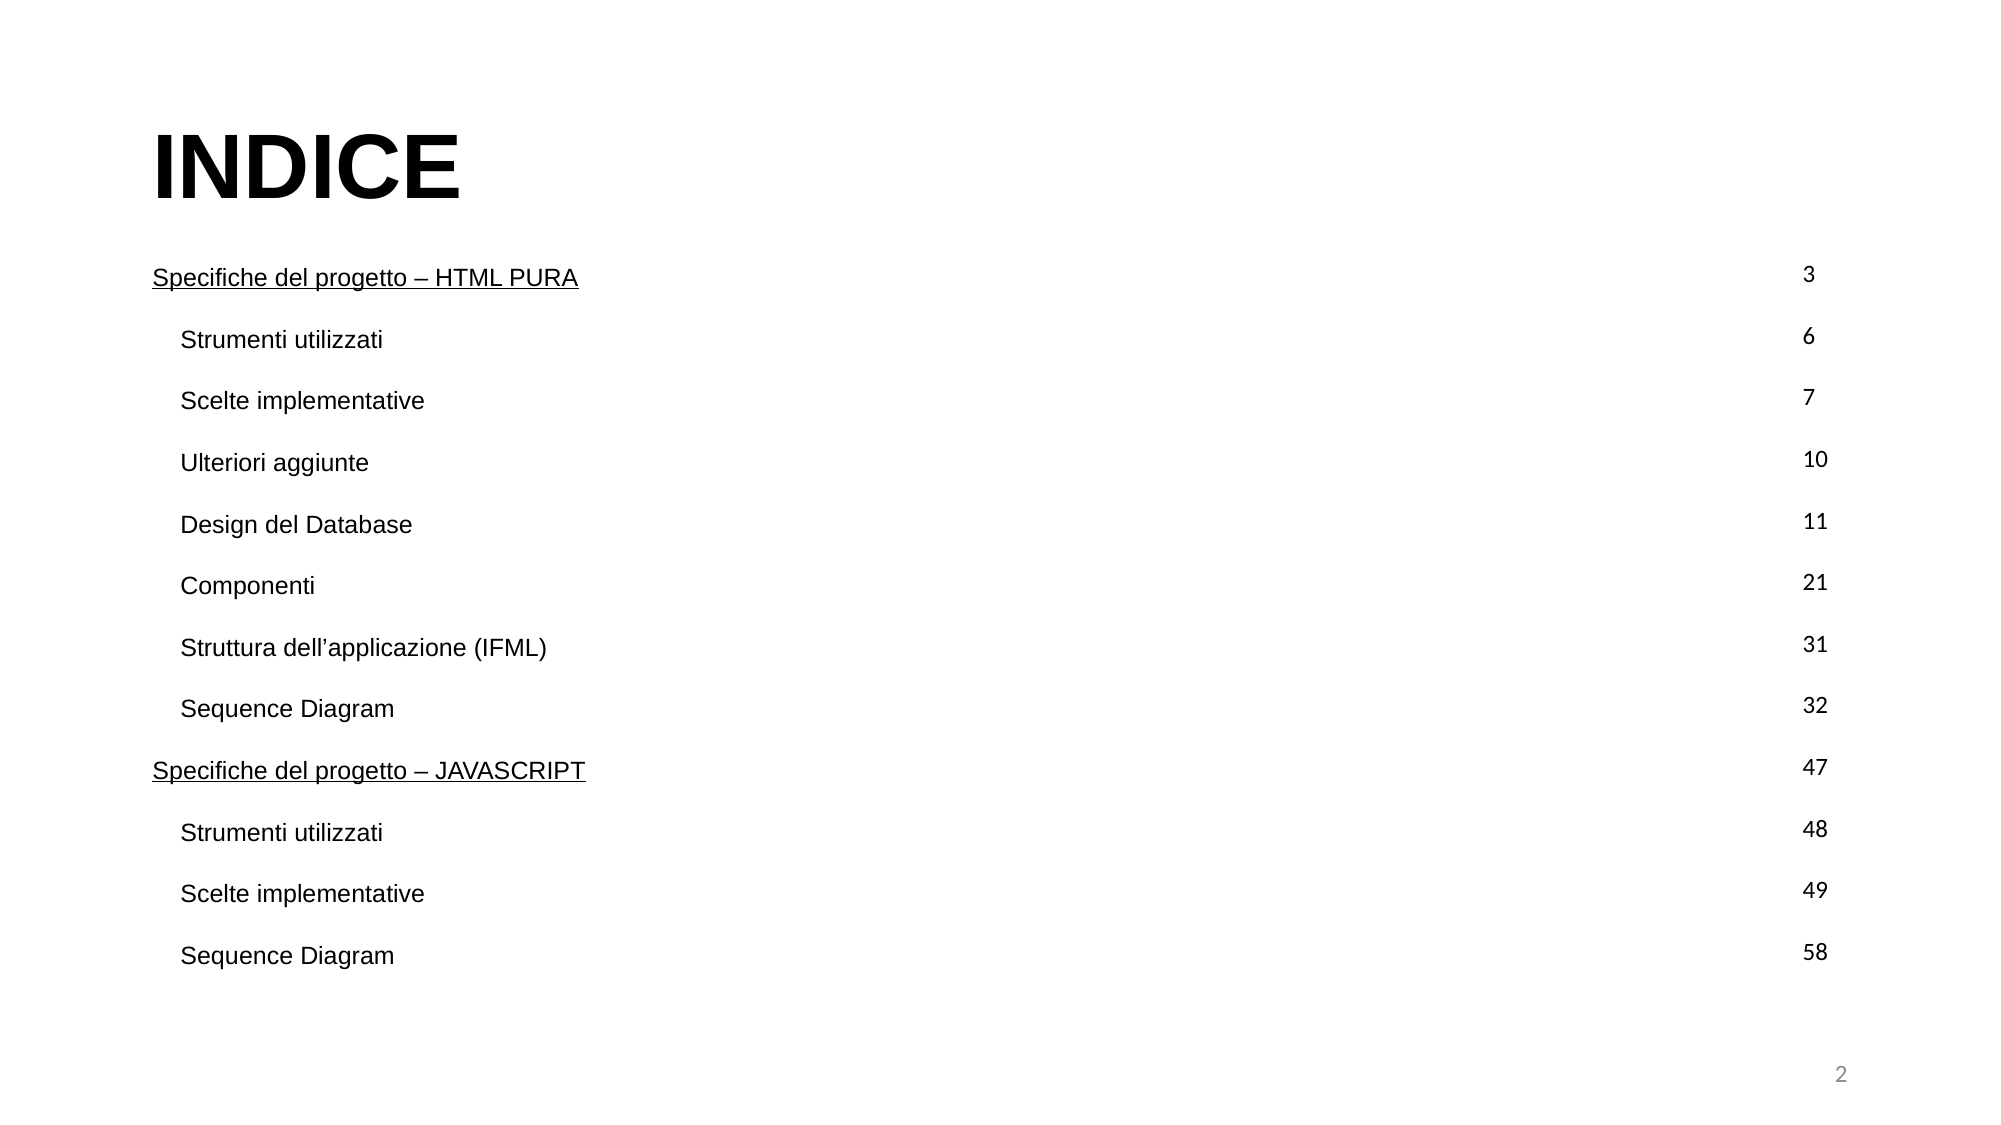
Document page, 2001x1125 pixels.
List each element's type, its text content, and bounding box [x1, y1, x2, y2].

table_cell Strumenti utilizzati [137, 318, 1788, 380]
table_cell 21 [1788, 564, 1862, 626]
table_cell Scelte implementative [137, 380, 1788, 441]
table_header Specifiche del progetto – HTML PURA [137, 256, 1788, 318]
table_cell Strumenti utilizzati [137, 811, 1788, 872]
table_cell 11 [1788, 503, 1862, 564]
table_cell 32 [1788, 688, 1862, 749]
table_cell Ulteriori aggiunte [137, 441, 1788, 503]
table_cell 10 [1788, 441, 1862, 503]
table_cell 49 [1788, 872, 1862, 934]
table_cell Componenti [137, 564, 1788, 626]
text_box 1 [1412, 1042, 1863, 1103]
table_cell Sequence Diagram [137, 688, 1788, 749]
table_cell 48 [1788, 811, 1862, 872]
table_cell 47 [1788, 749, 1862, 811]
table_cell 58 [1788, 934, 1862, 996]
table_cell Specifiche del progetto – JAVASCRIPT [137, 749, 1788, 811]
table_cell 31 [1788, 626, 1862, 688]
table_cell 6 [1788, 318, 1862, 380]
table_cell Struttura dell’applicazione (IFML) [137, 626, 1788, 688]
table_cell Design del Database [137, 503, 1788, 564]
text_box INDICE [137, 59, 1863, 278]
table_cell Sequence Diagram [137, 934, 1788, 996]
table_cell Scelte implementative [137, 872, 1788, 934]
table_header 3 [1788, 256, 1862, 318]
table_cell 7 [1788, 380, 1862, 441]
